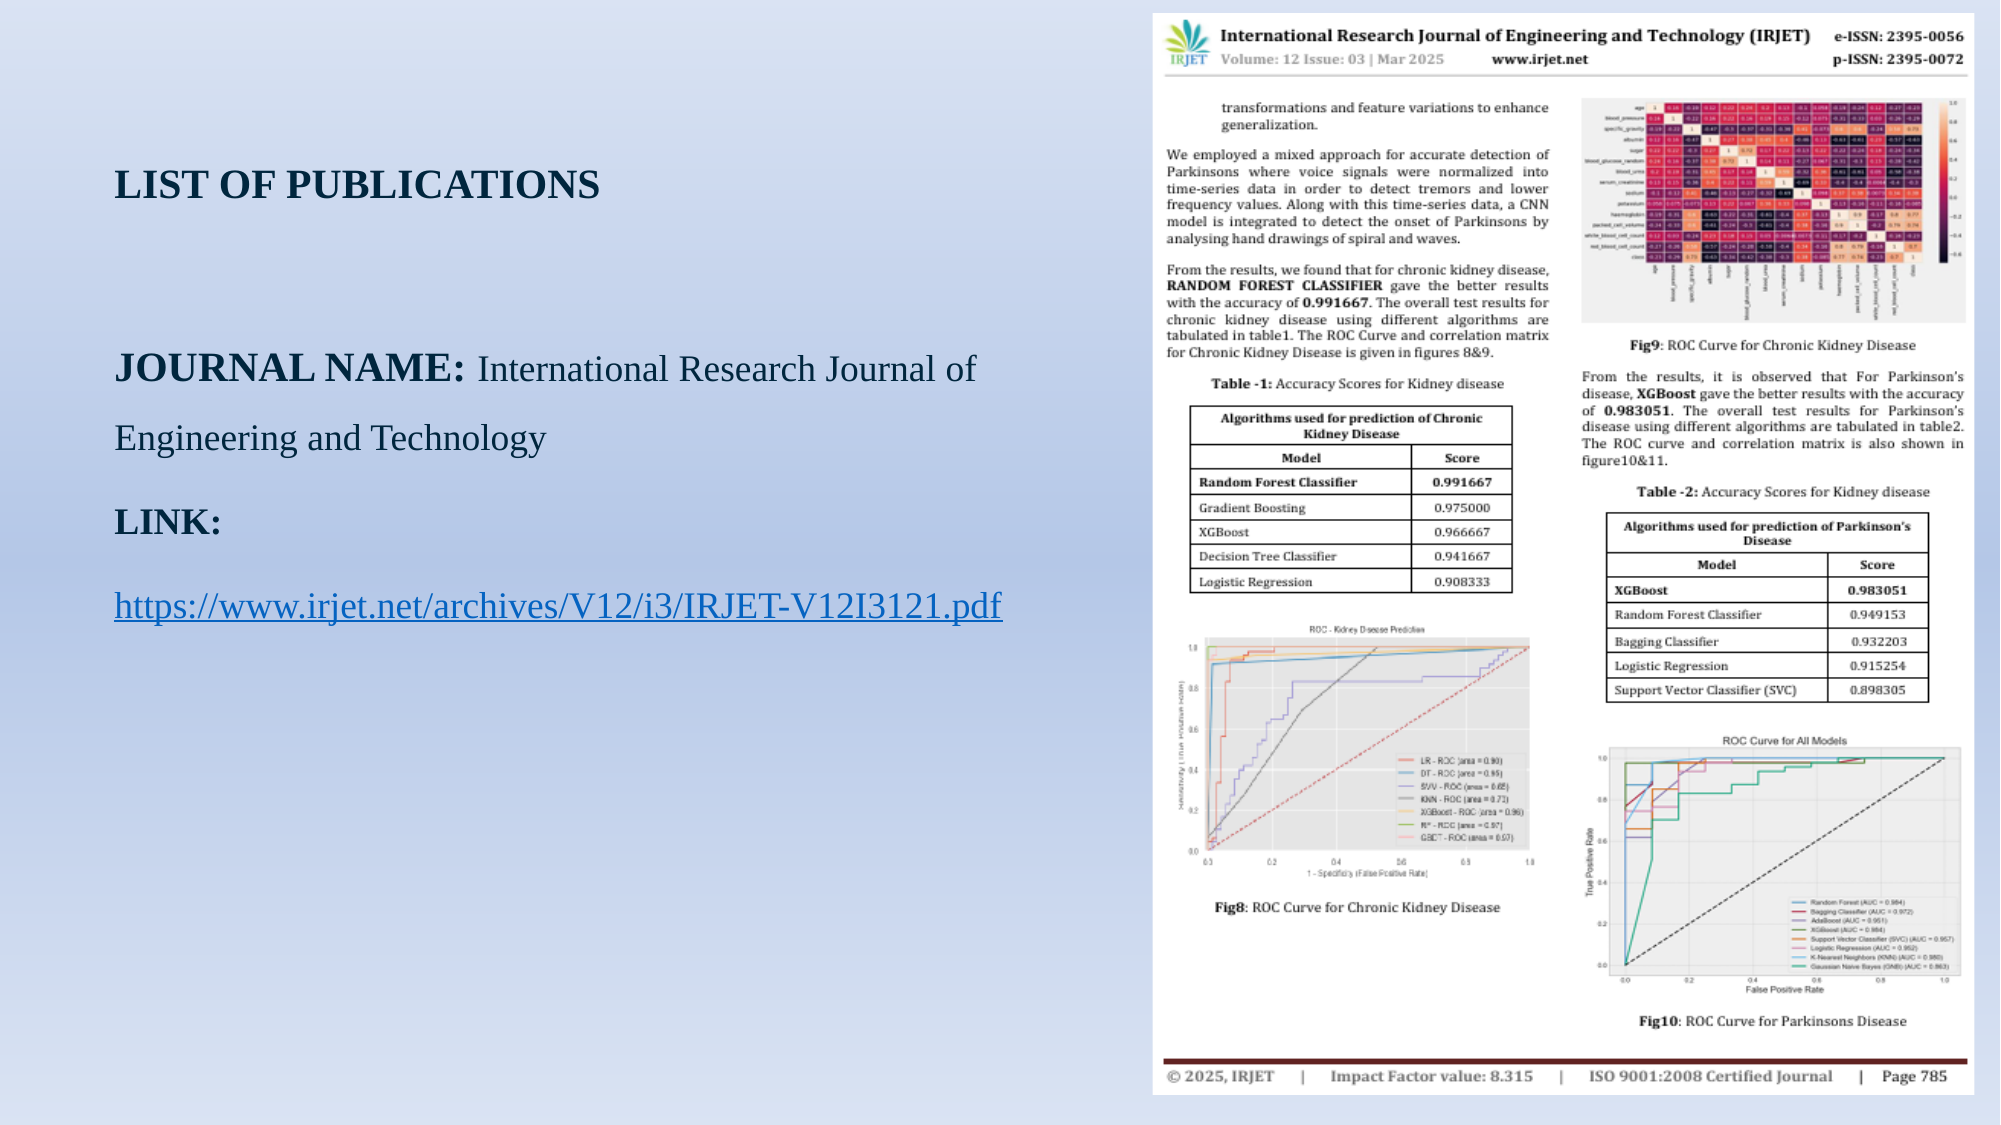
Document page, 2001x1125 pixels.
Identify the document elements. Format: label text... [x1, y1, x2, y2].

picture [1152, 13, 1975, 1095]
text_box LIST OF PUBLICATIONS JOURNAL NAME: International Research Journal of Engineering and Technology LINK: https://www.irjet.net/archives/V12/i3/IRJET-V12I3121.pdf [11, 124, 1119, 718]
